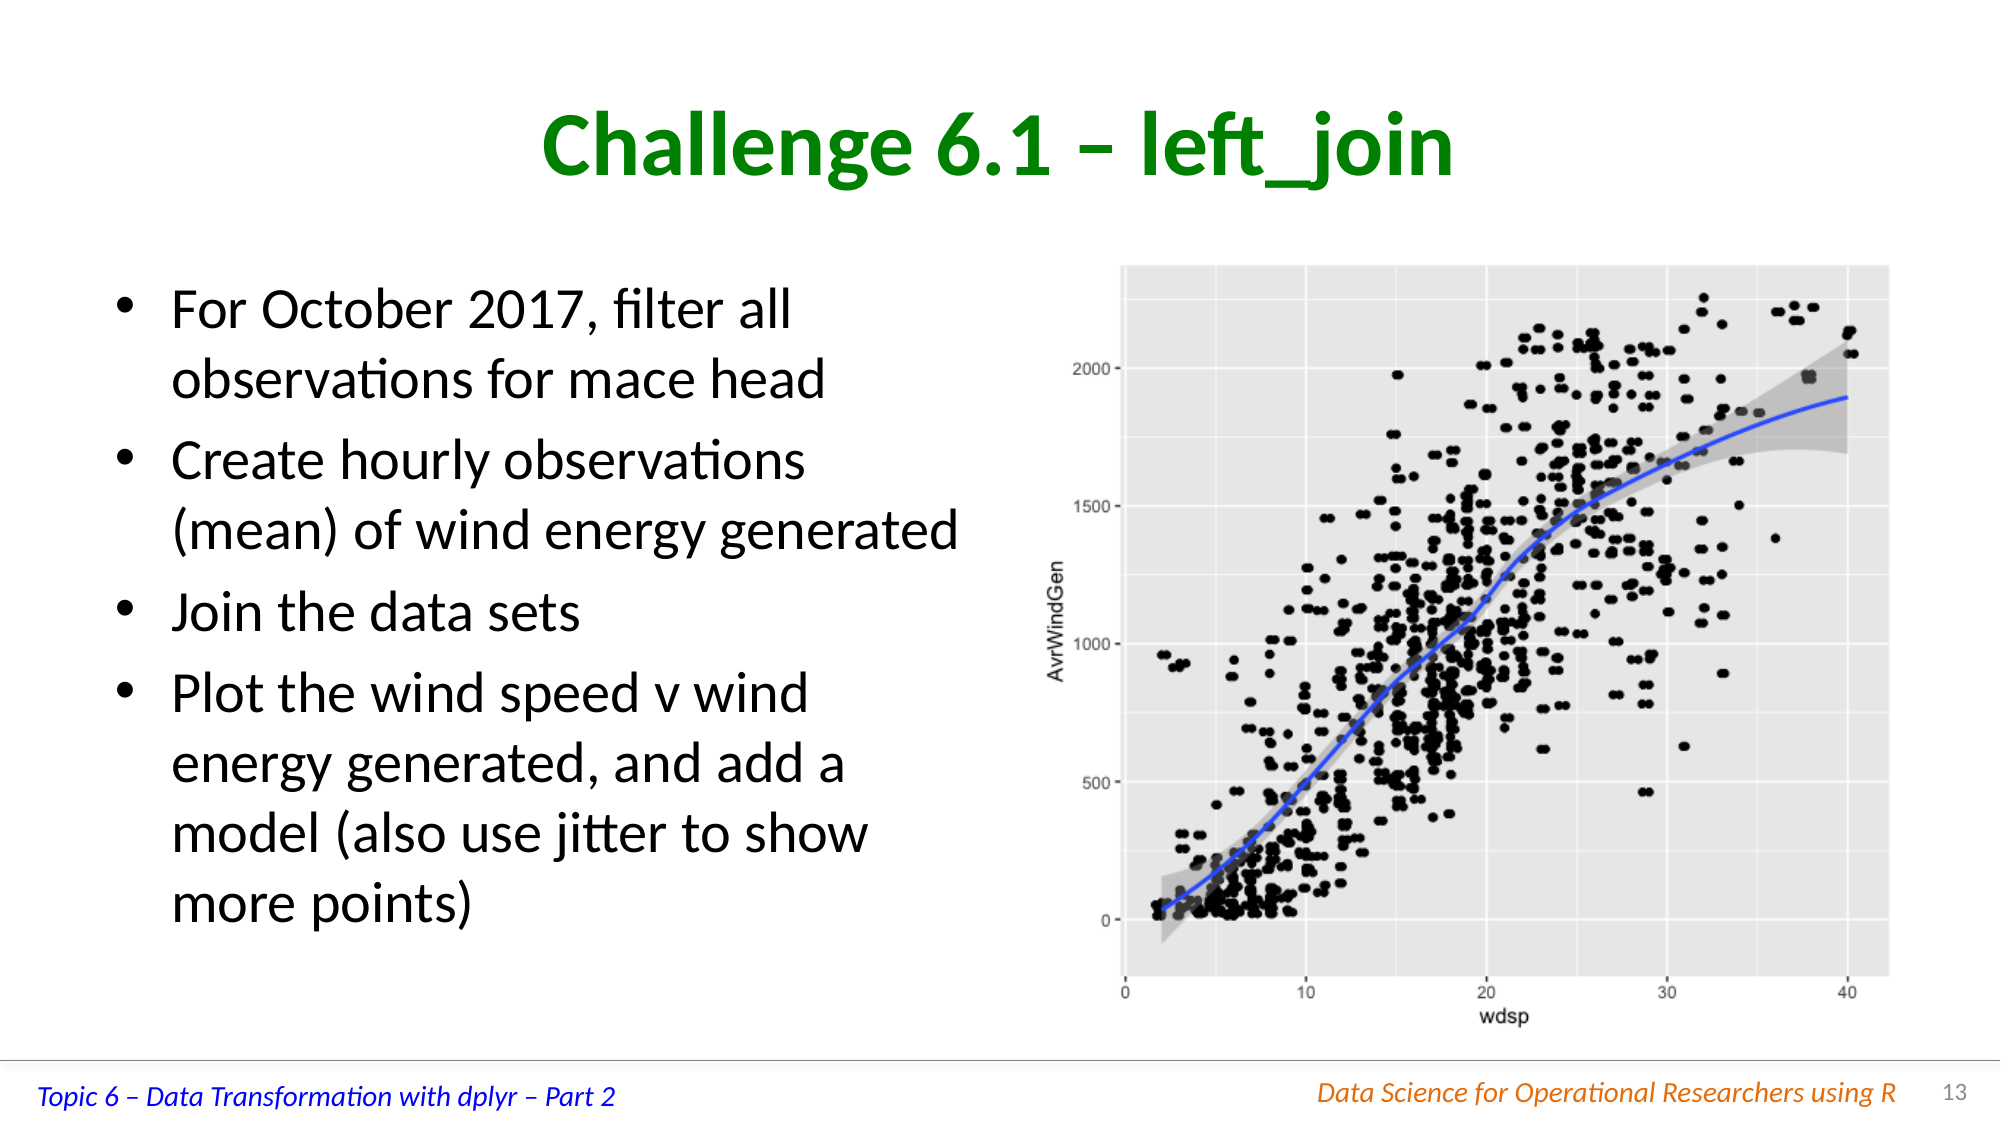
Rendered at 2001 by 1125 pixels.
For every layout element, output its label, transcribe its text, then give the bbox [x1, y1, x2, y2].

title Challenge 6.1 – left_join [99, 45, 1900, 233]
slide_number 13 [1899, 1060, 1983, 1120]
list For October 2017, filter all observations for mace head Create hourly observations (mean) of wind energy generated Join the data sets Plot the wind speed v wind energy generated, and add a model (also use jitter to show more points) [99, 262, 984, 1005]
picture [1037, 255, 1901, 1038]
